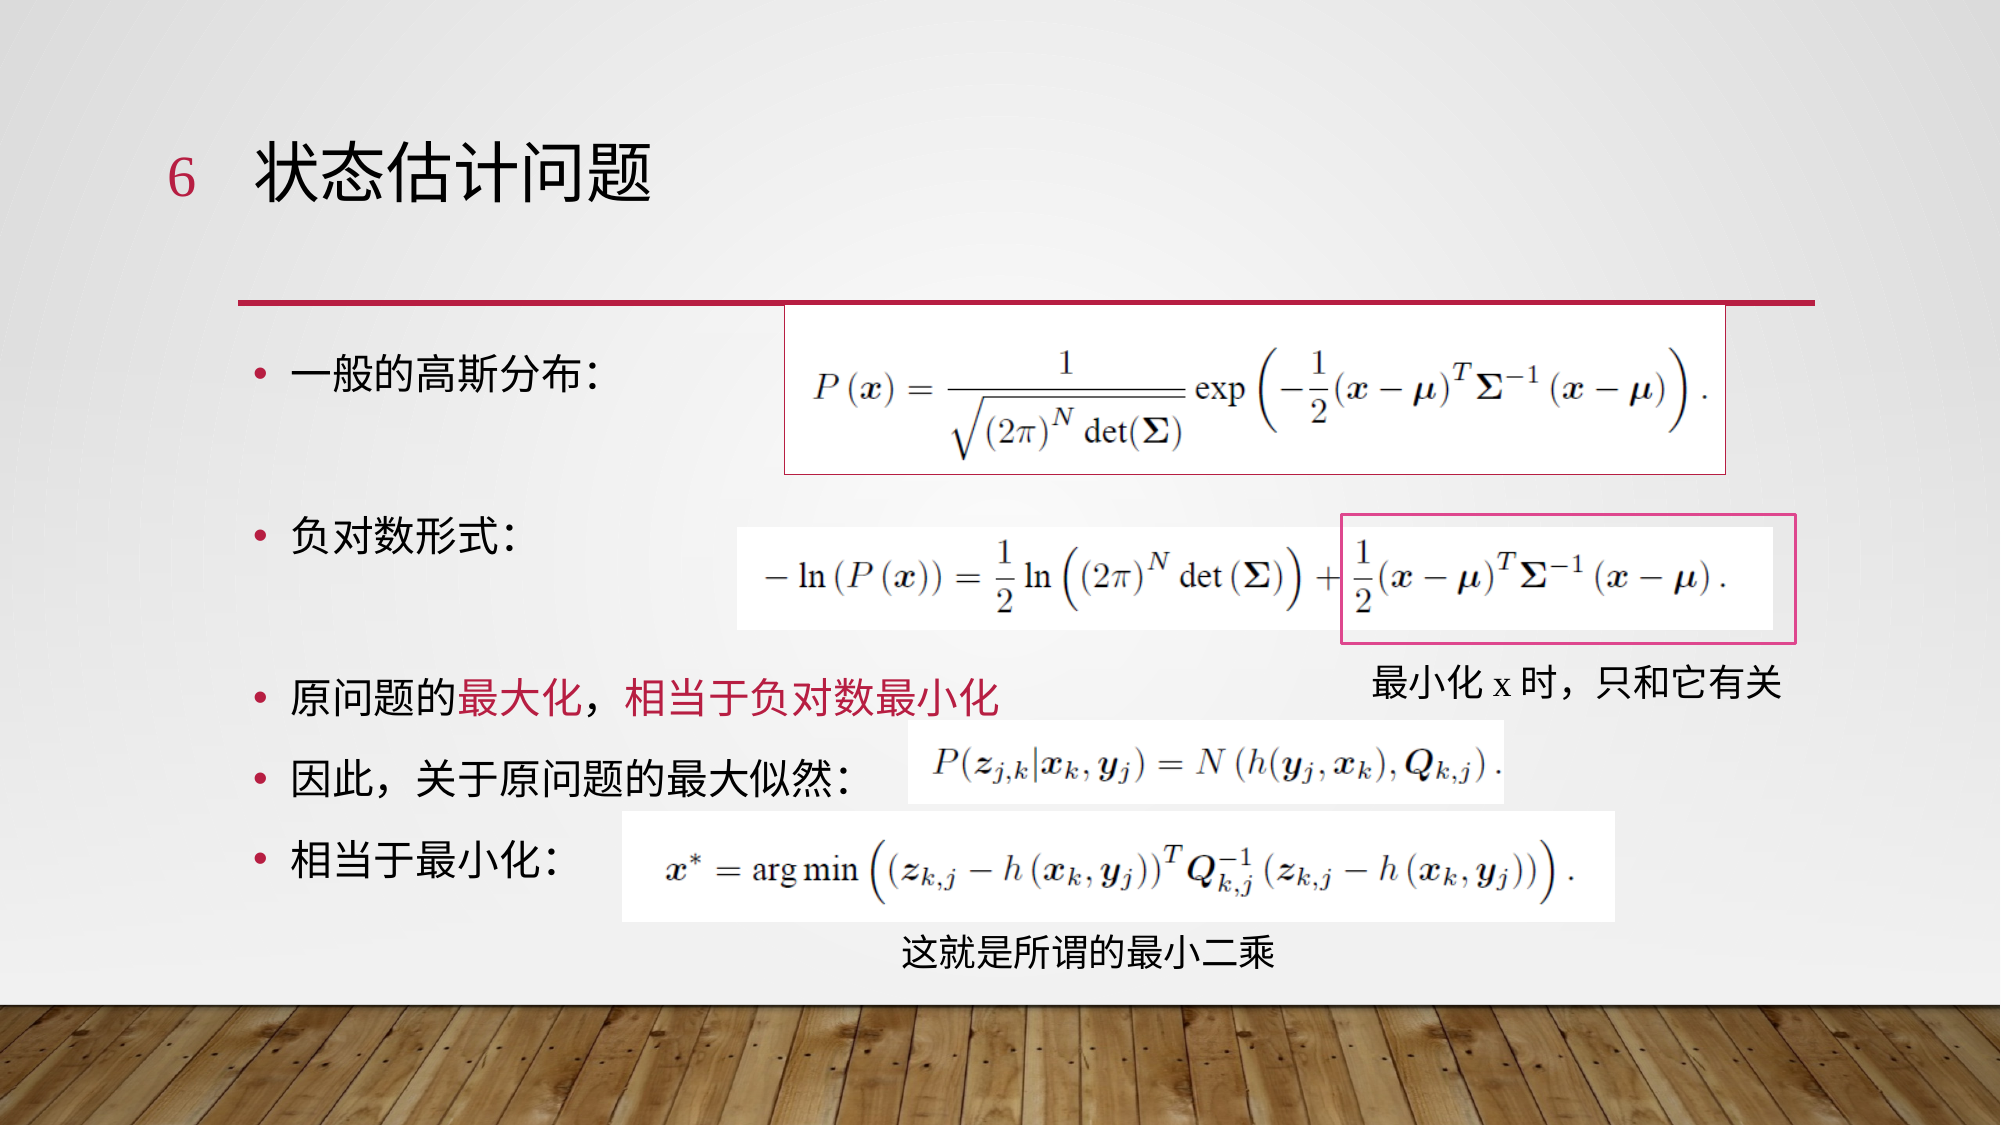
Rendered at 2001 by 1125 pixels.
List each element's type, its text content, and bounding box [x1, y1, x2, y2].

picture [0, 1005, 2000, 1125]
text_box [1341, 514, 1796, 644]
picture [784, 303, 1727, 475]
picture [622, 811, 1615, 923]
title 状态估计问题 [238, 131, 1814, 305]
text_box 这就是所谓的最小二乘 [886, 923, 1292, 982]
picture [737, 526, 1773, 630]
list 一般的高斯分布： 负对数形式： 原问题的最大化，相当于负对数最小化 因此，关于原问题的最大似然： 相当于最小化： [238, 330, 1814, 1040]
slide_number 6 [78, 131, 212, 214]
text_box 最小化x时，只和它有关 [1356, 651, 1798, 712]
picture [908, 719, 1504, 804]
